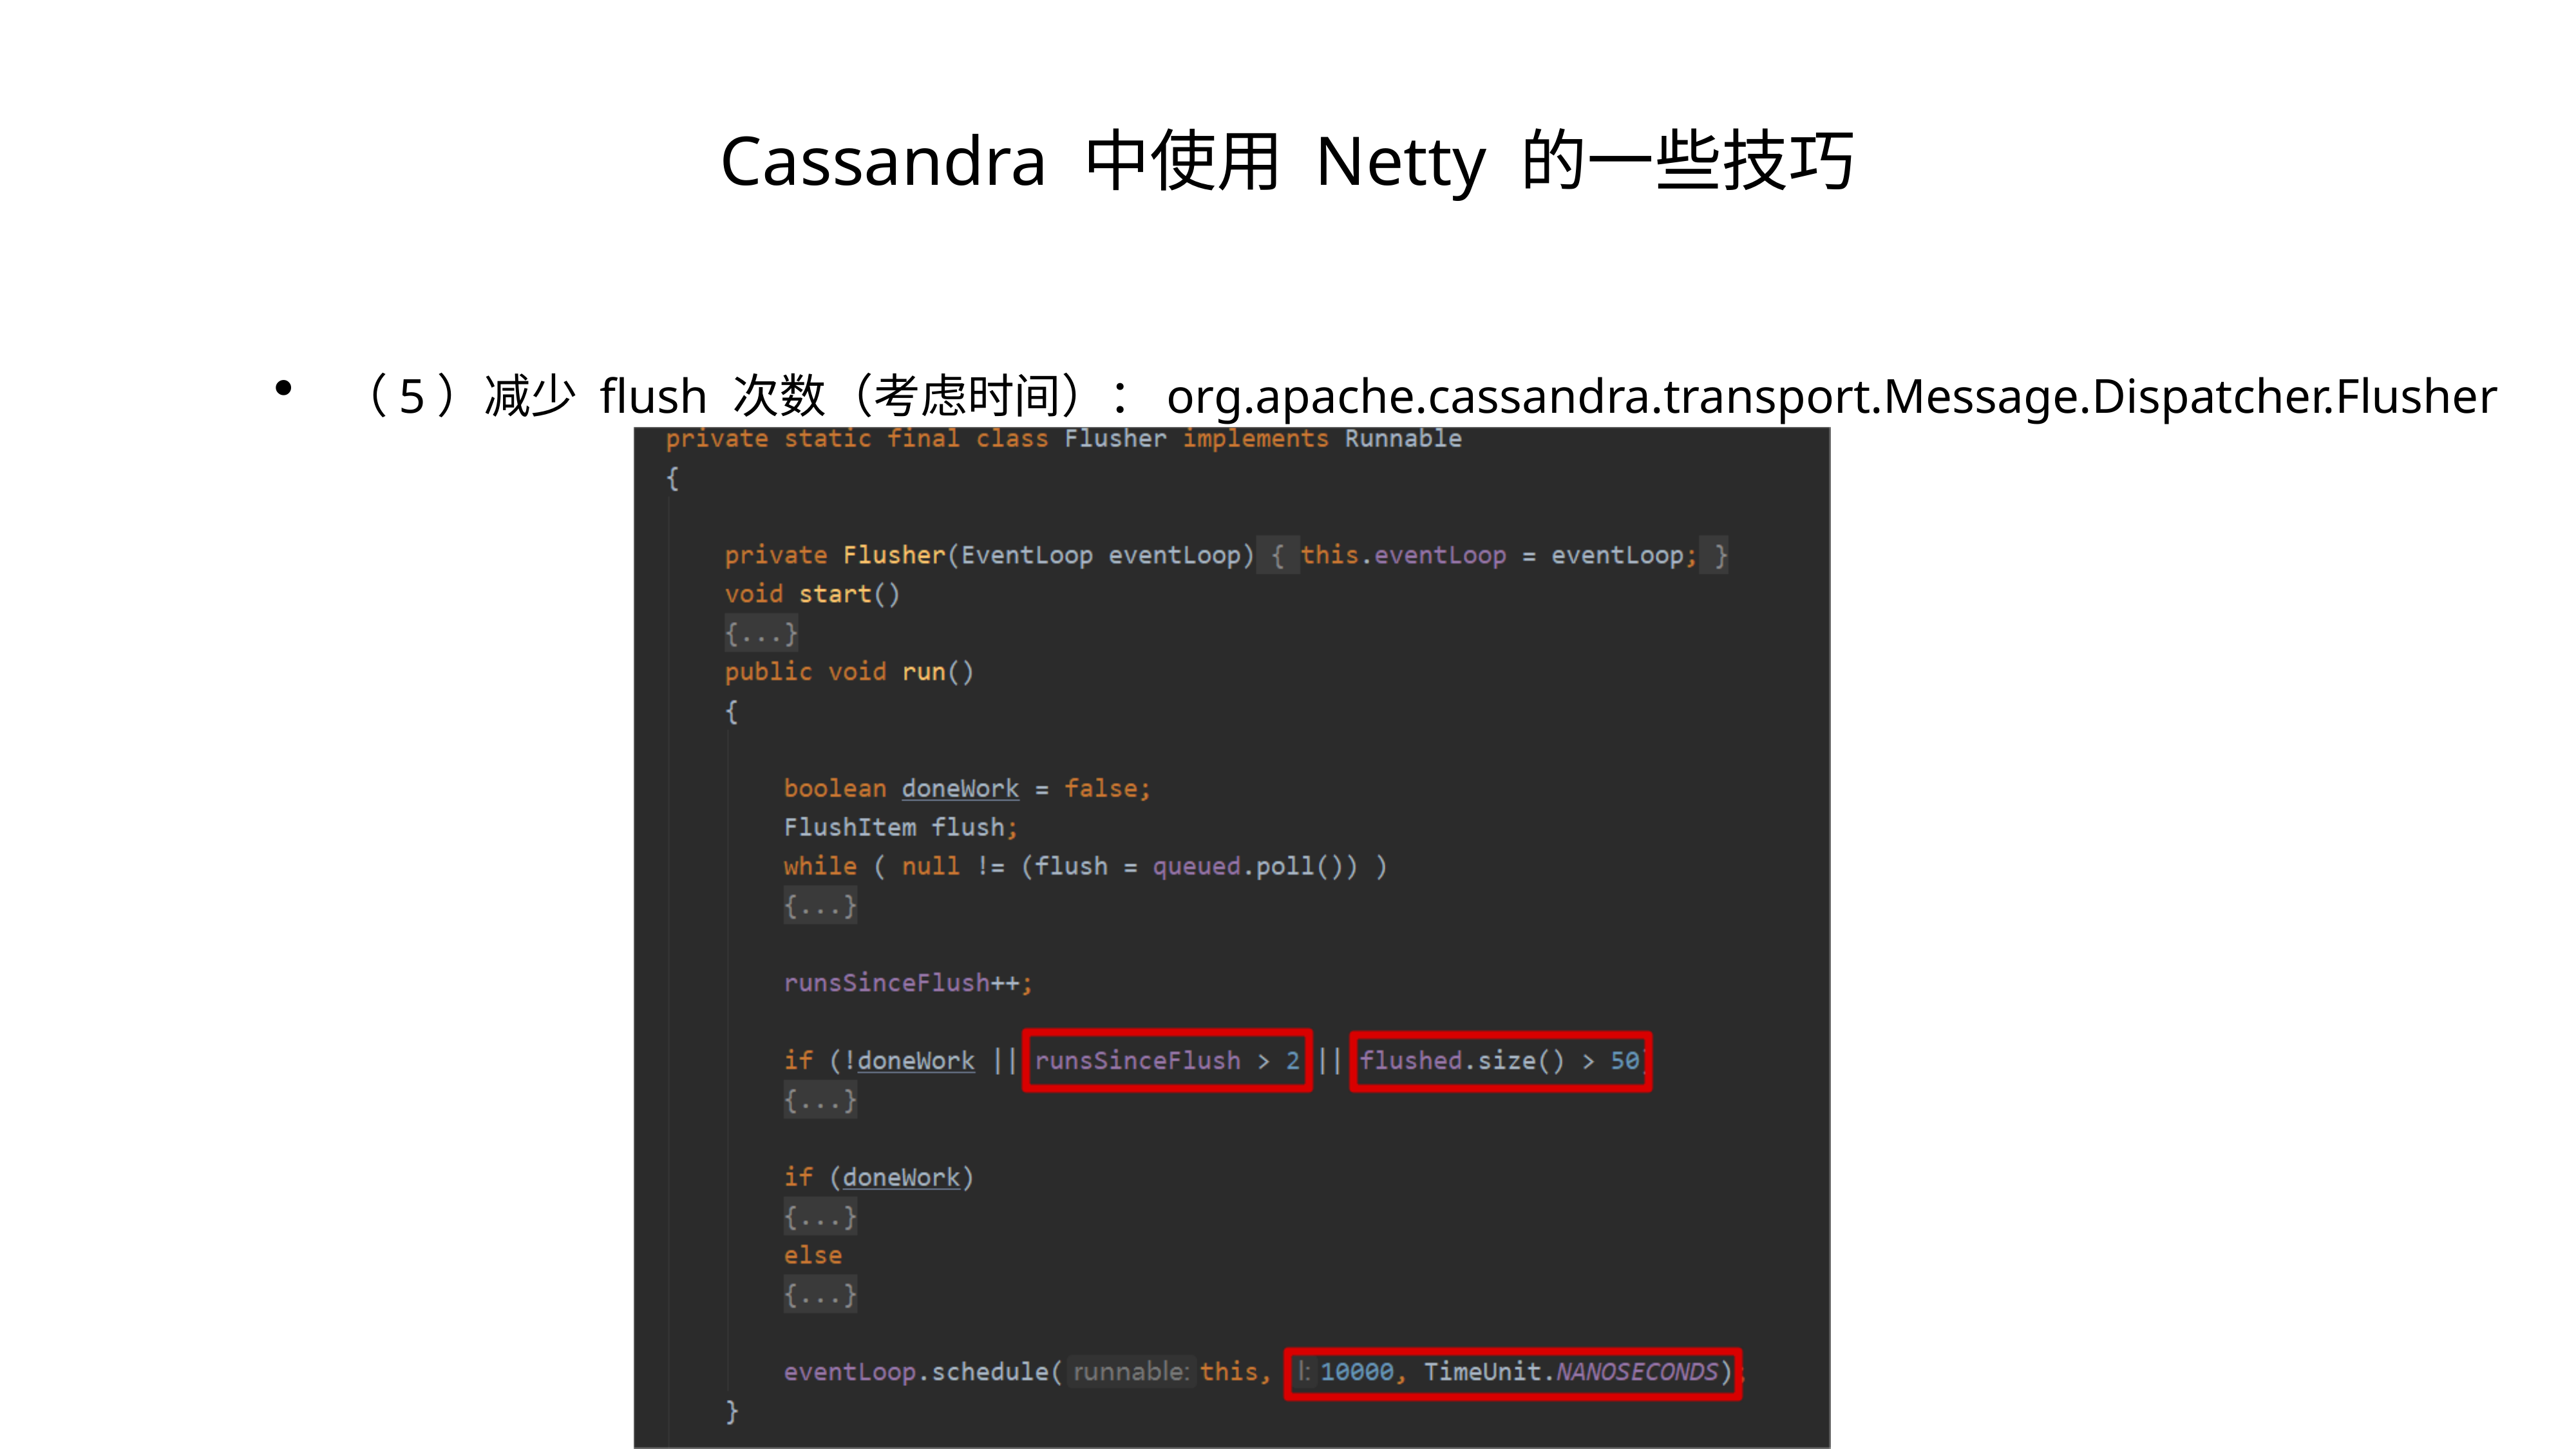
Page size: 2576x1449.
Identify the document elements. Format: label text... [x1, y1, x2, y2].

list （5）减少 flush 次数（考虑时间）：org.apache.cassandra.transport.Message.Dispatcher.Flusher [268, 332, 2576, 1316]
title Cassandra 中使用 Netty 的一些技巧 [178, 37, 2398, 279]
picture [634, 427, 1831, 1449]
